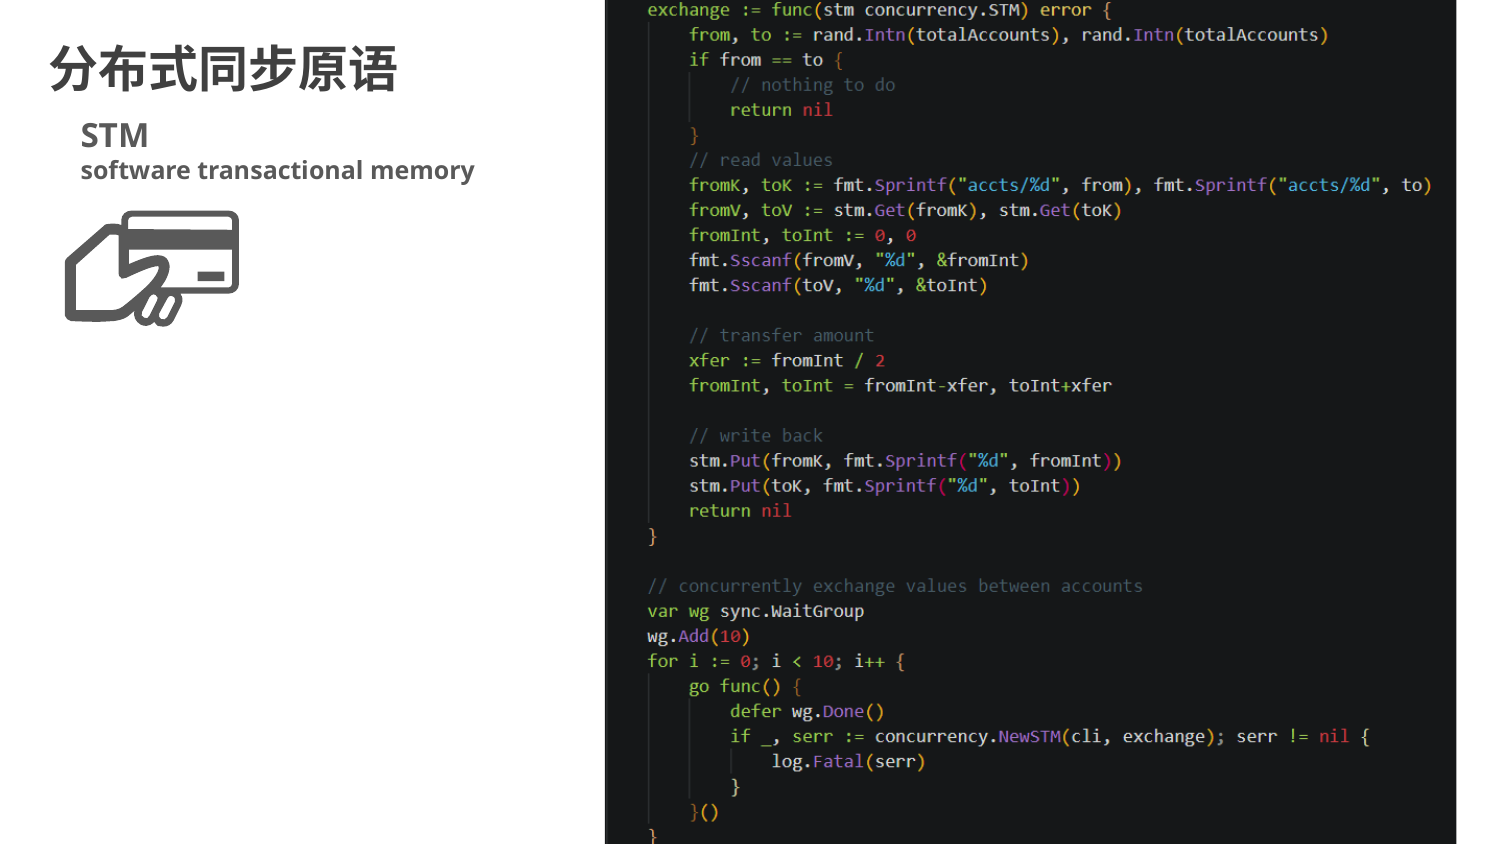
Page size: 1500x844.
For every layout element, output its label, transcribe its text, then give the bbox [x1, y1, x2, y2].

text_box STM software transactional memory [64, 106, 598, 193]
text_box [604, 0, 1457, 844]
text_box [64, 210, 239, 327]
text_box 分布式同步原语 [32, 29, 567, 106]
